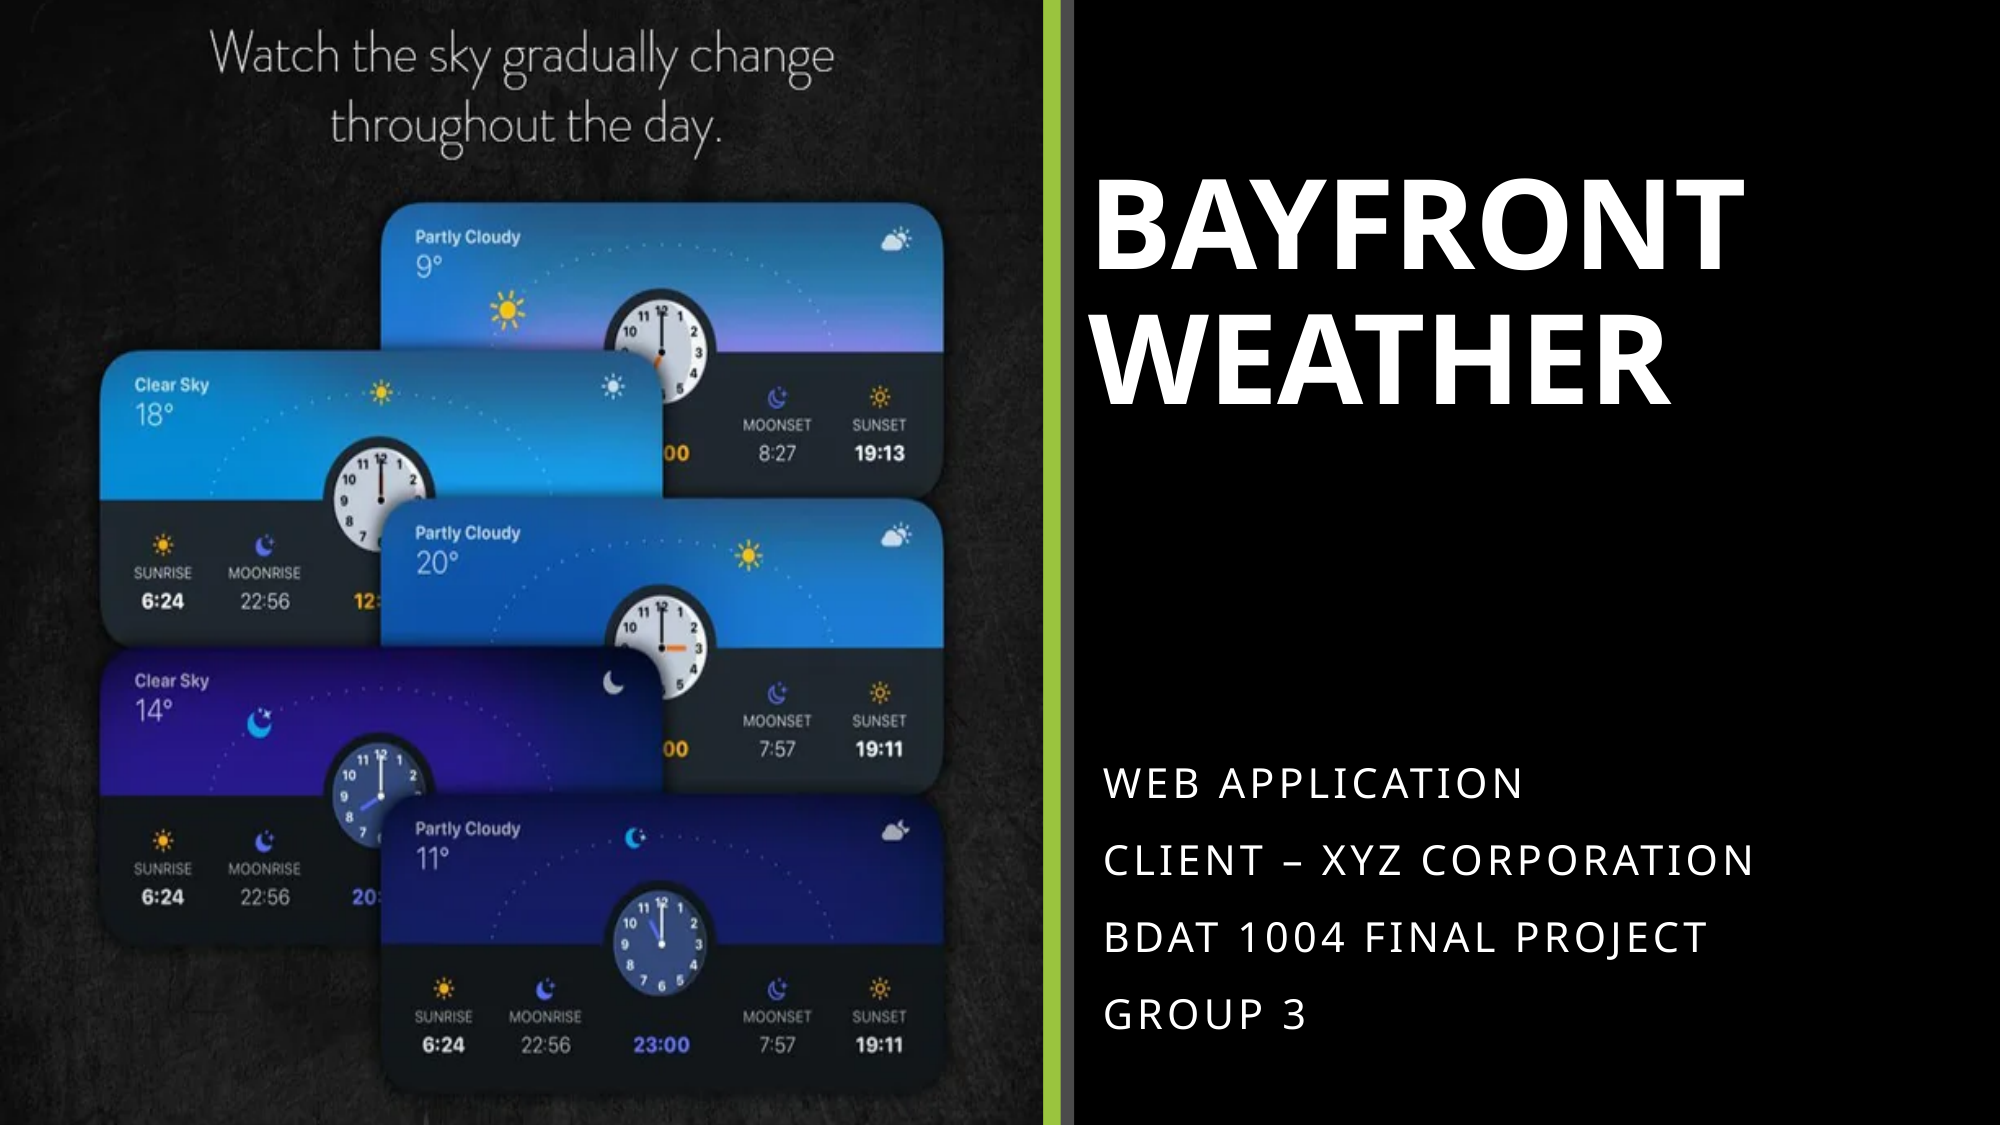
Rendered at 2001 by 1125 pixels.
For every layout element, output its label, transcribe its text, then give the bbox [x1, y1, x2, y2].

picture [0, 0, 1044, 1125]
title Bayfront weather [1073, 47, 1972, 440]
subtitle Web application Client – xyz corporation Bdat 1004 final project Group 3 [1087, 739, 1831, 1049]
